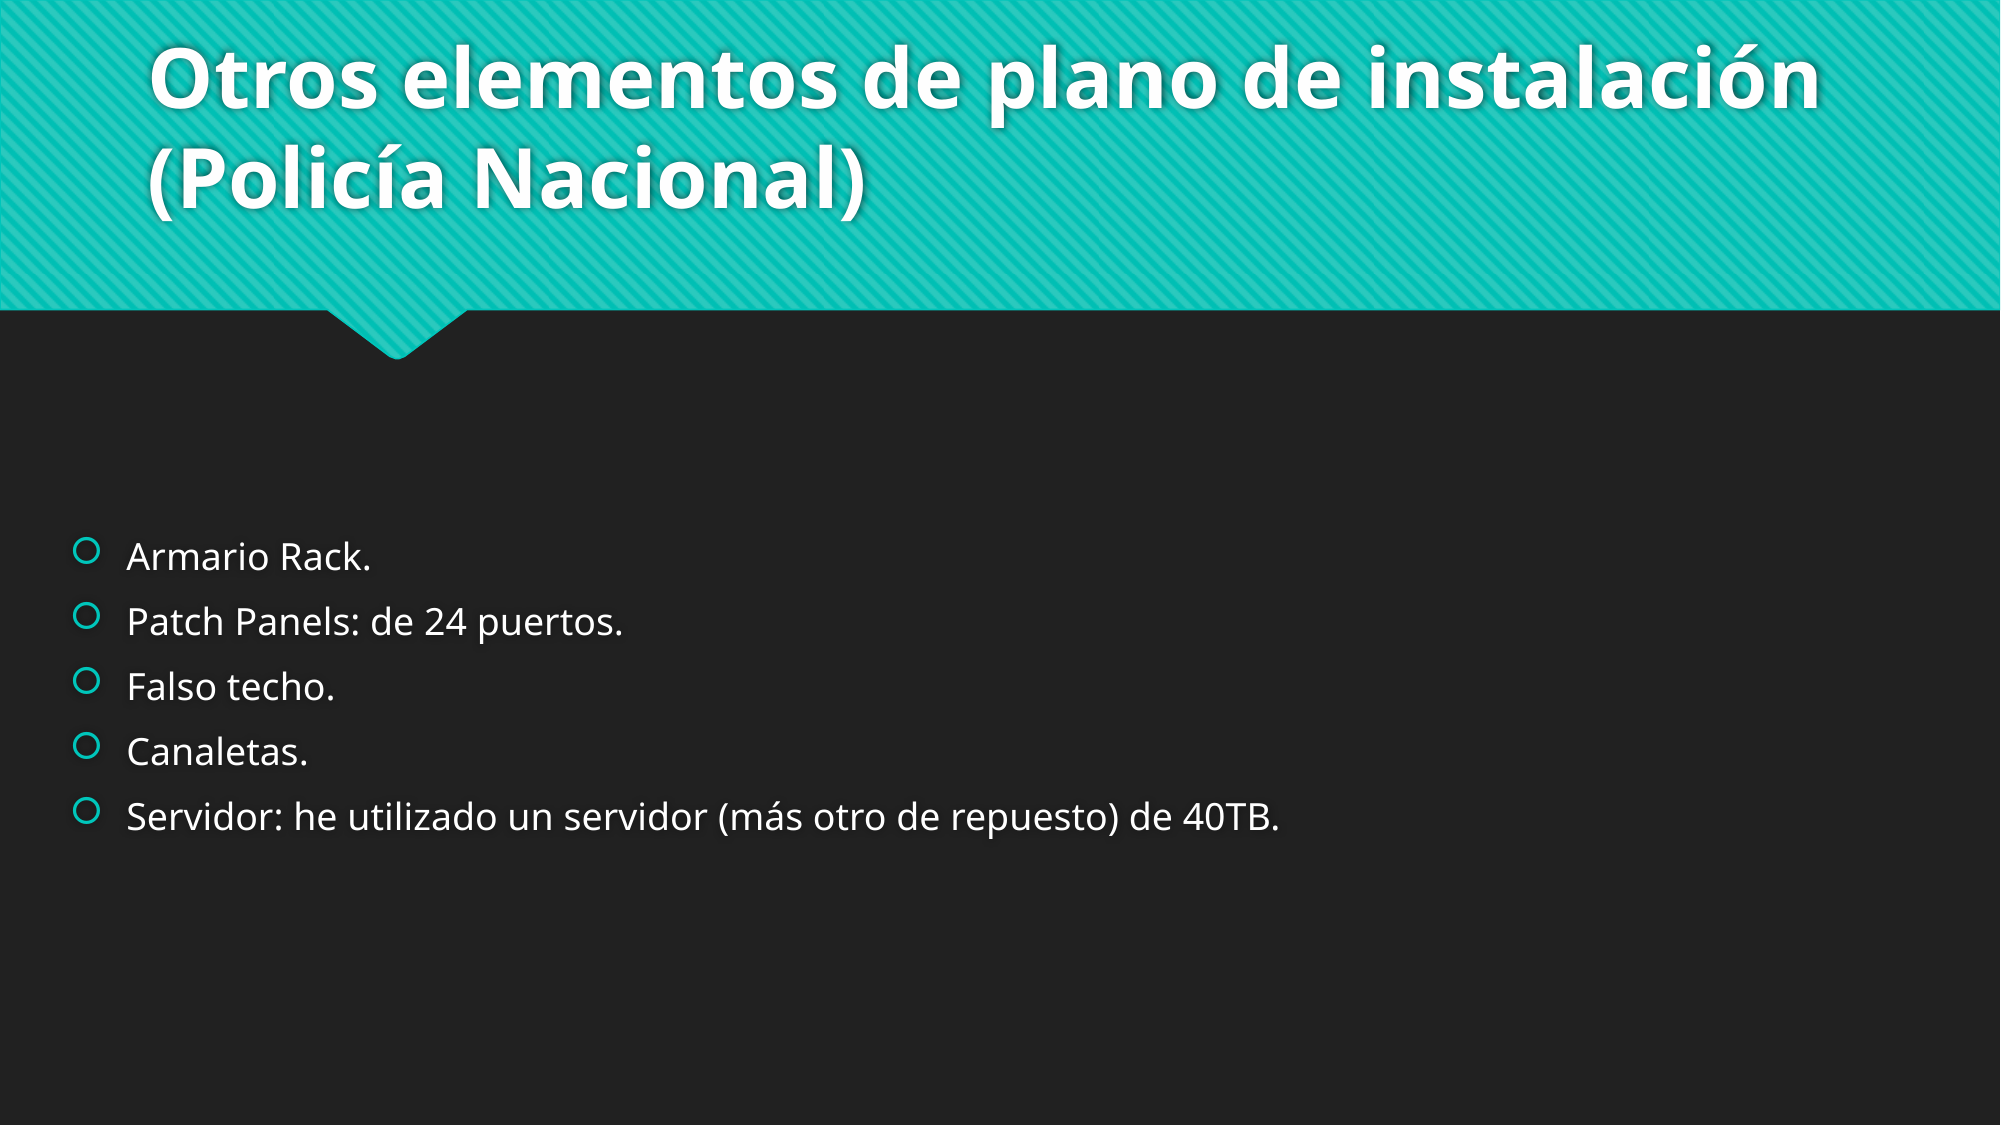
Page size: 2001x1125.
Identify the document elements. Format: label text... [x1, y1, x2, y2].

list Armario Rack. Patch Panels: de 24 puertos. Falso techo. Canaletas. Servidor: he utilizado un servidor (más otro de repuesto) de 40TB. [55, 379, 1973, 992]
title Otros elementos de plano de instalación (Policía Nacional) [132, 22, 1868, 233]
